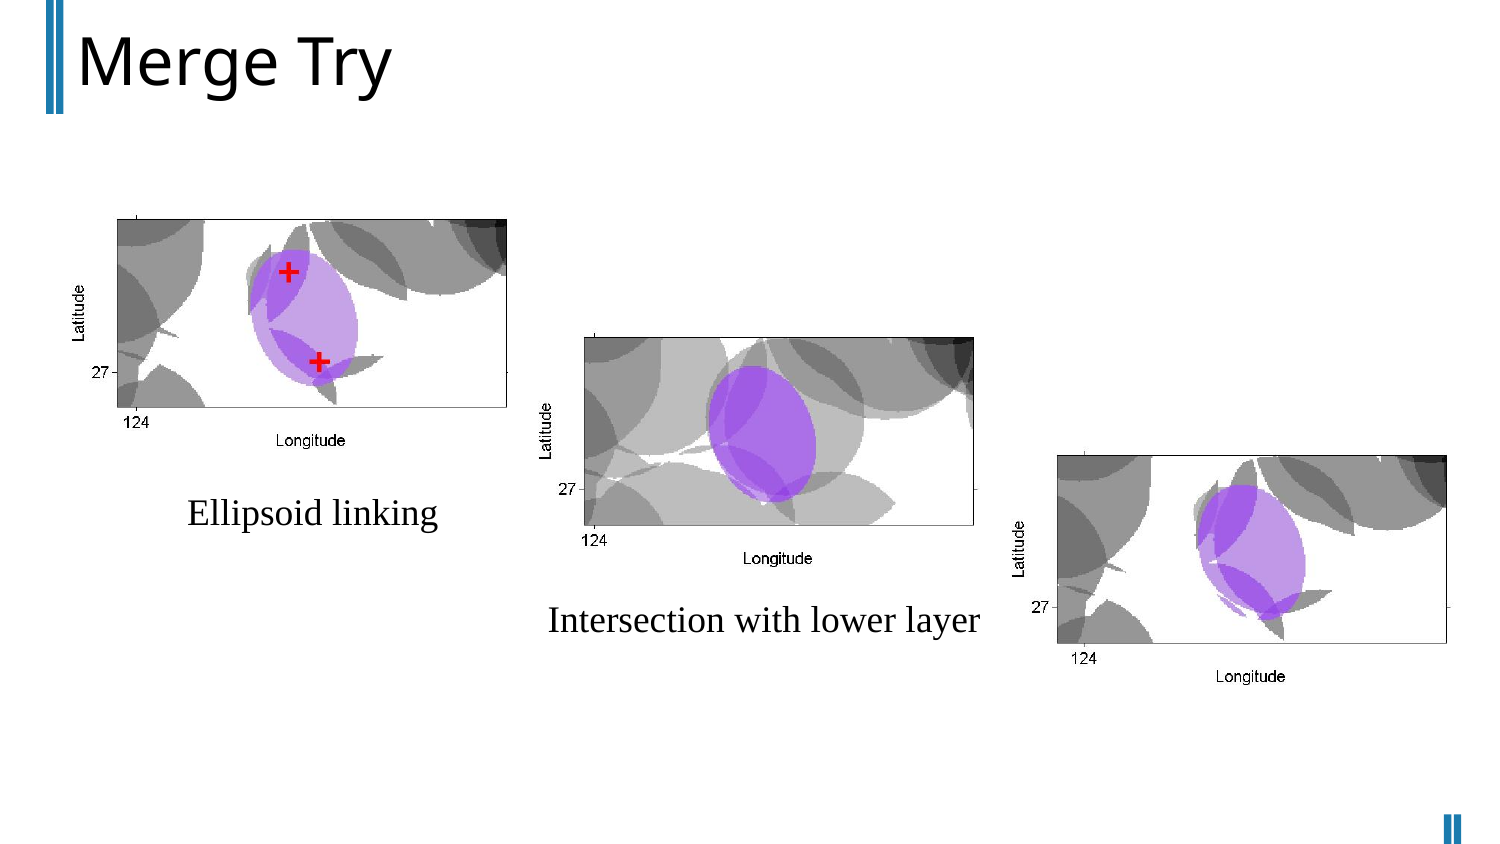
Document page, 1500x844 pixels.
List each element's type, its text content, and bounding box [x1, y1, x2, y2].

picture [40, 114, 1483, 795]
title Merge Try [61, 3, 1412, 115]
